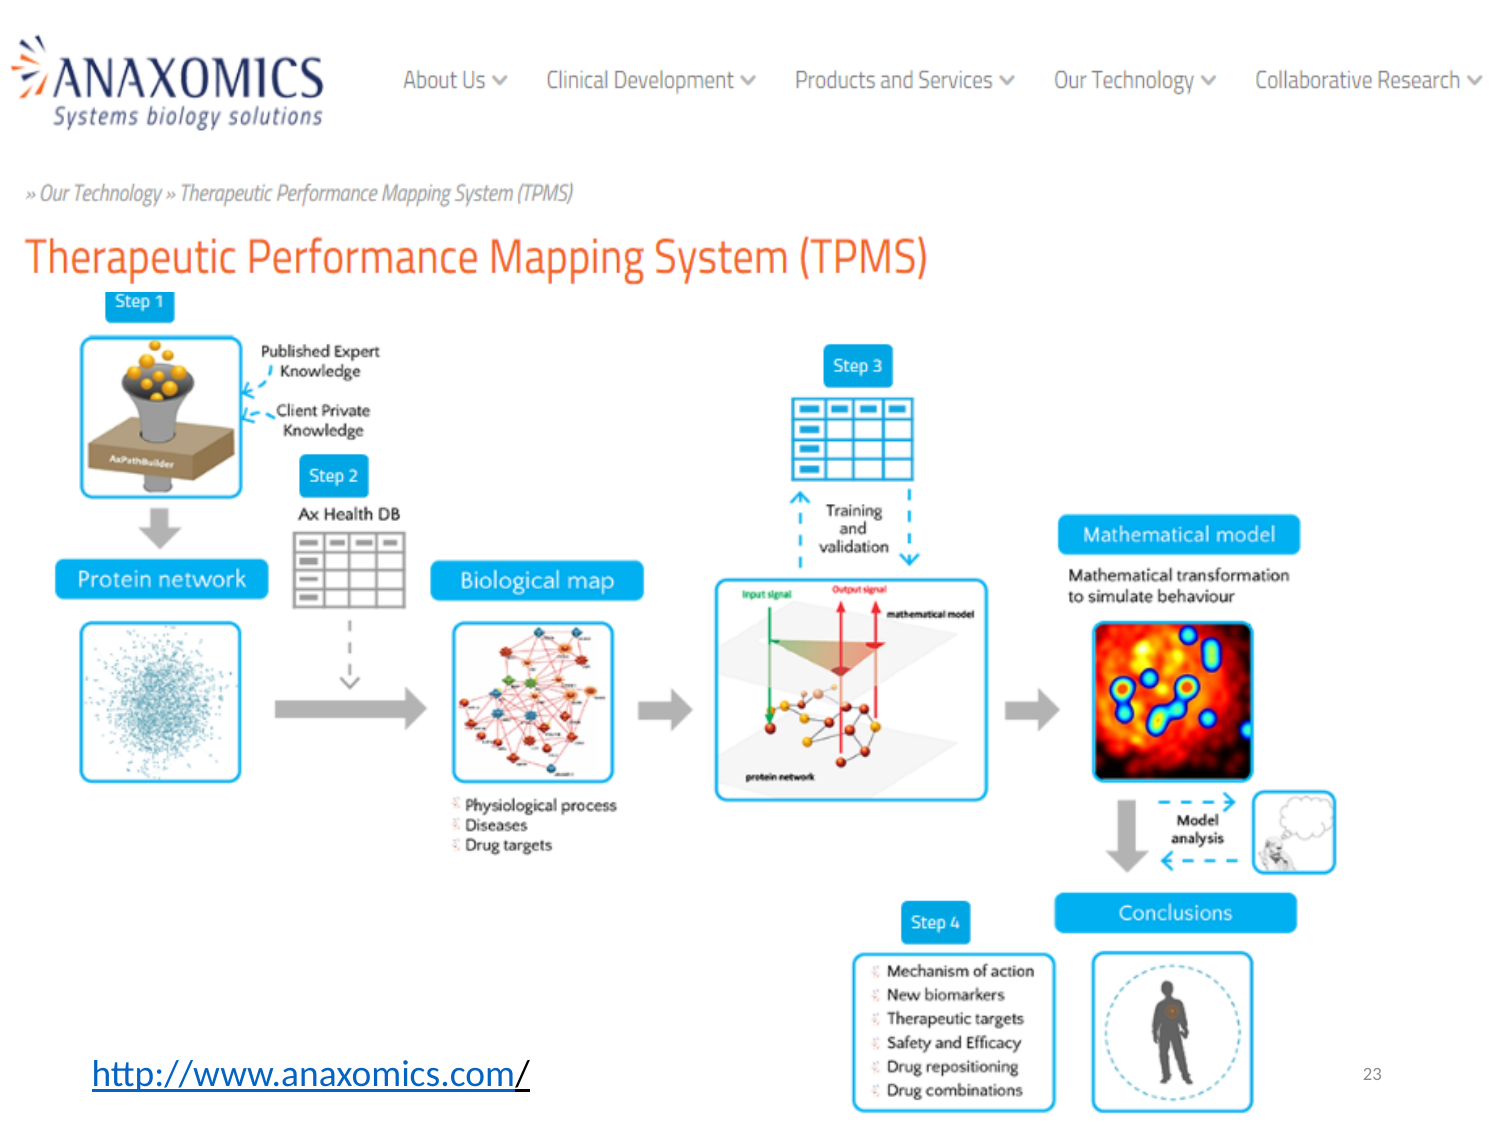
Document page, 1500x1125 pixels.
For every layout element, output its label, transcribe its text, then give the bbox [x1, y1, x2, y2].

slide_number 23 [1348, 1042, 1397, 1103]
picture [0, 21, 1500, 1118]
